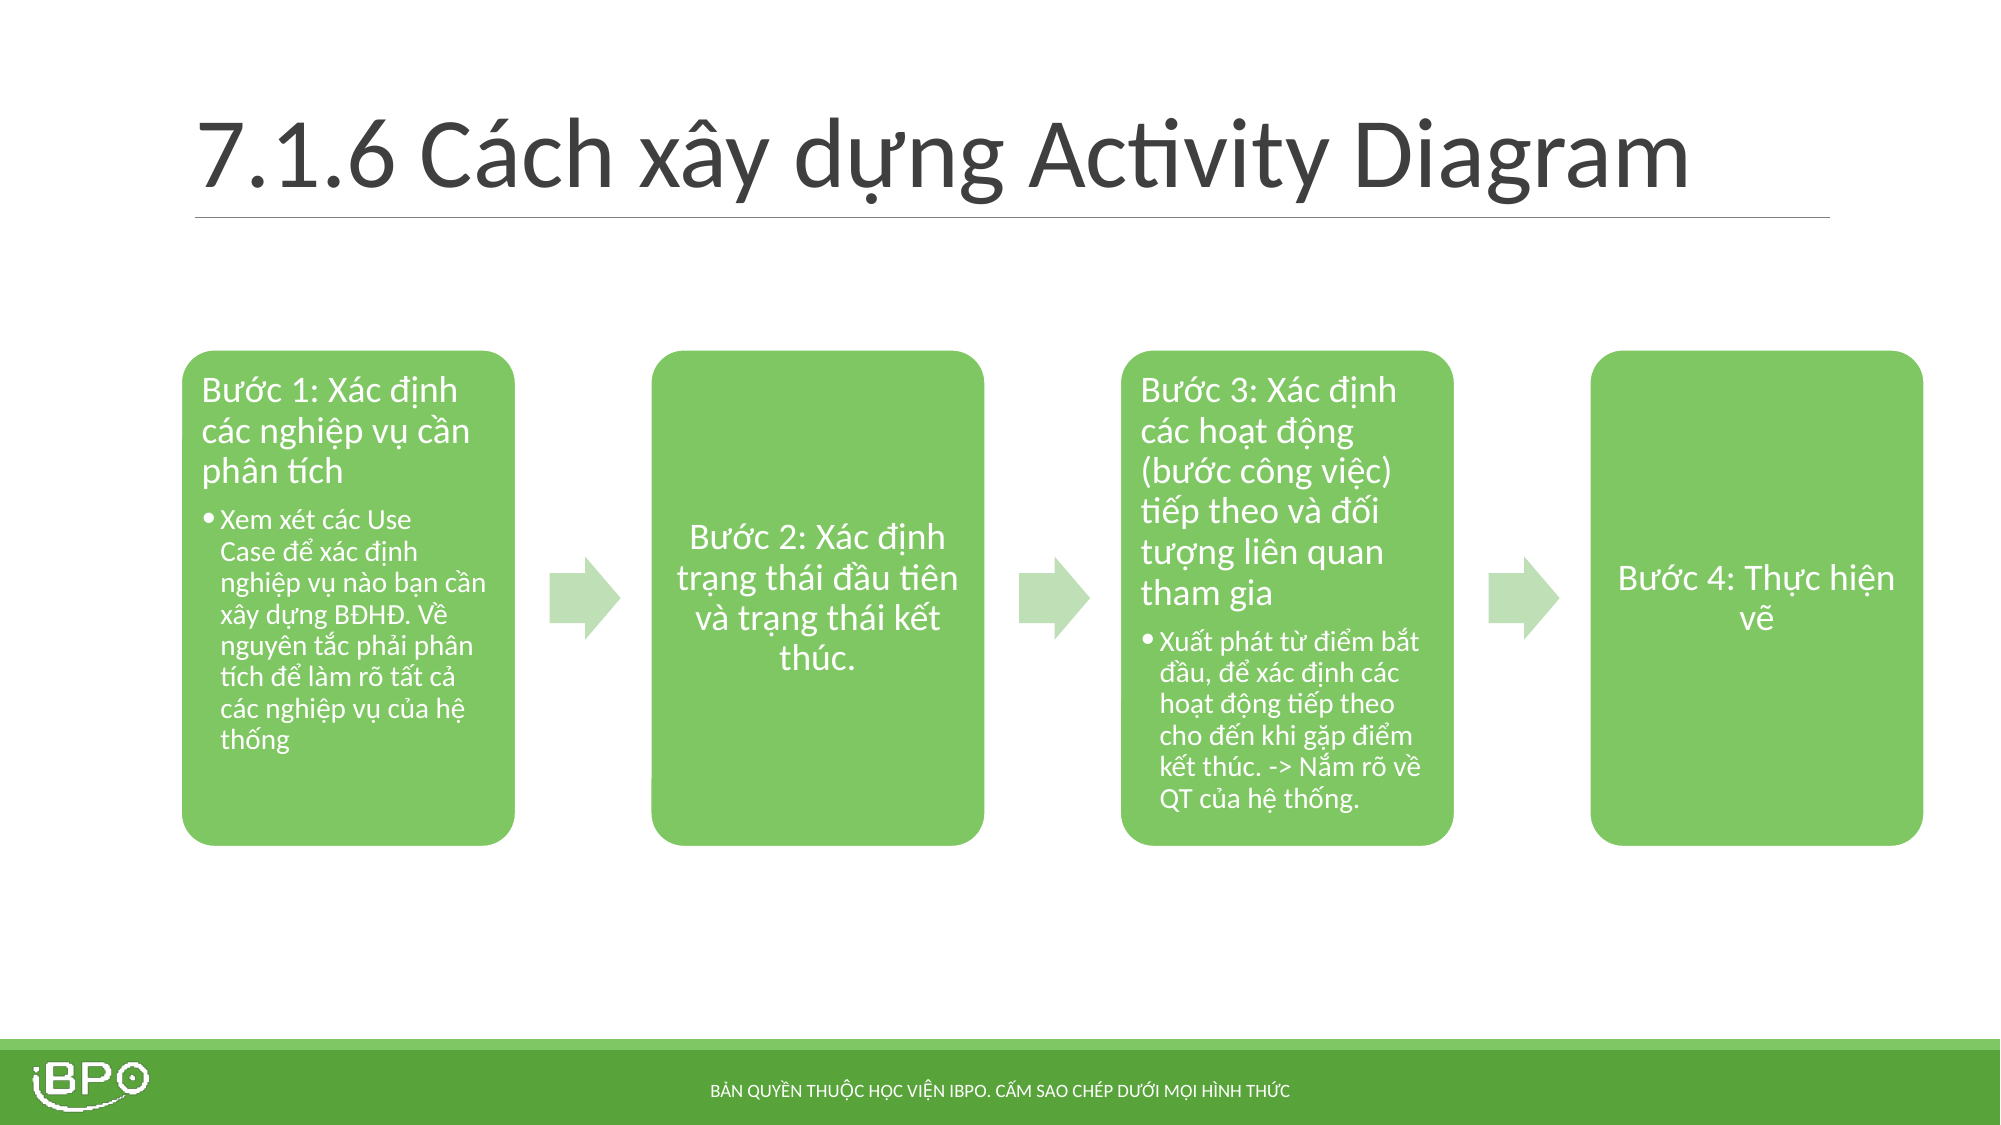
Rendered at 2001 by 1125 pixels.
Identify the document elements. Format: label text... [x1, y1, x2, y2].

title 7.1.6 Cách xây dựng Activity Diagram [180, 47, 1830, 216]
picture [13, 1048, 167, 1125]
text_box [180, 349, 1925, 848]
footer BẢN QUYỀN THUỘC HỌC VIỆN IBPO. CẤM SAO CHÉP DƯỚI MỌI HÌNH THỨC [604, 1059, 1396, 1120]
